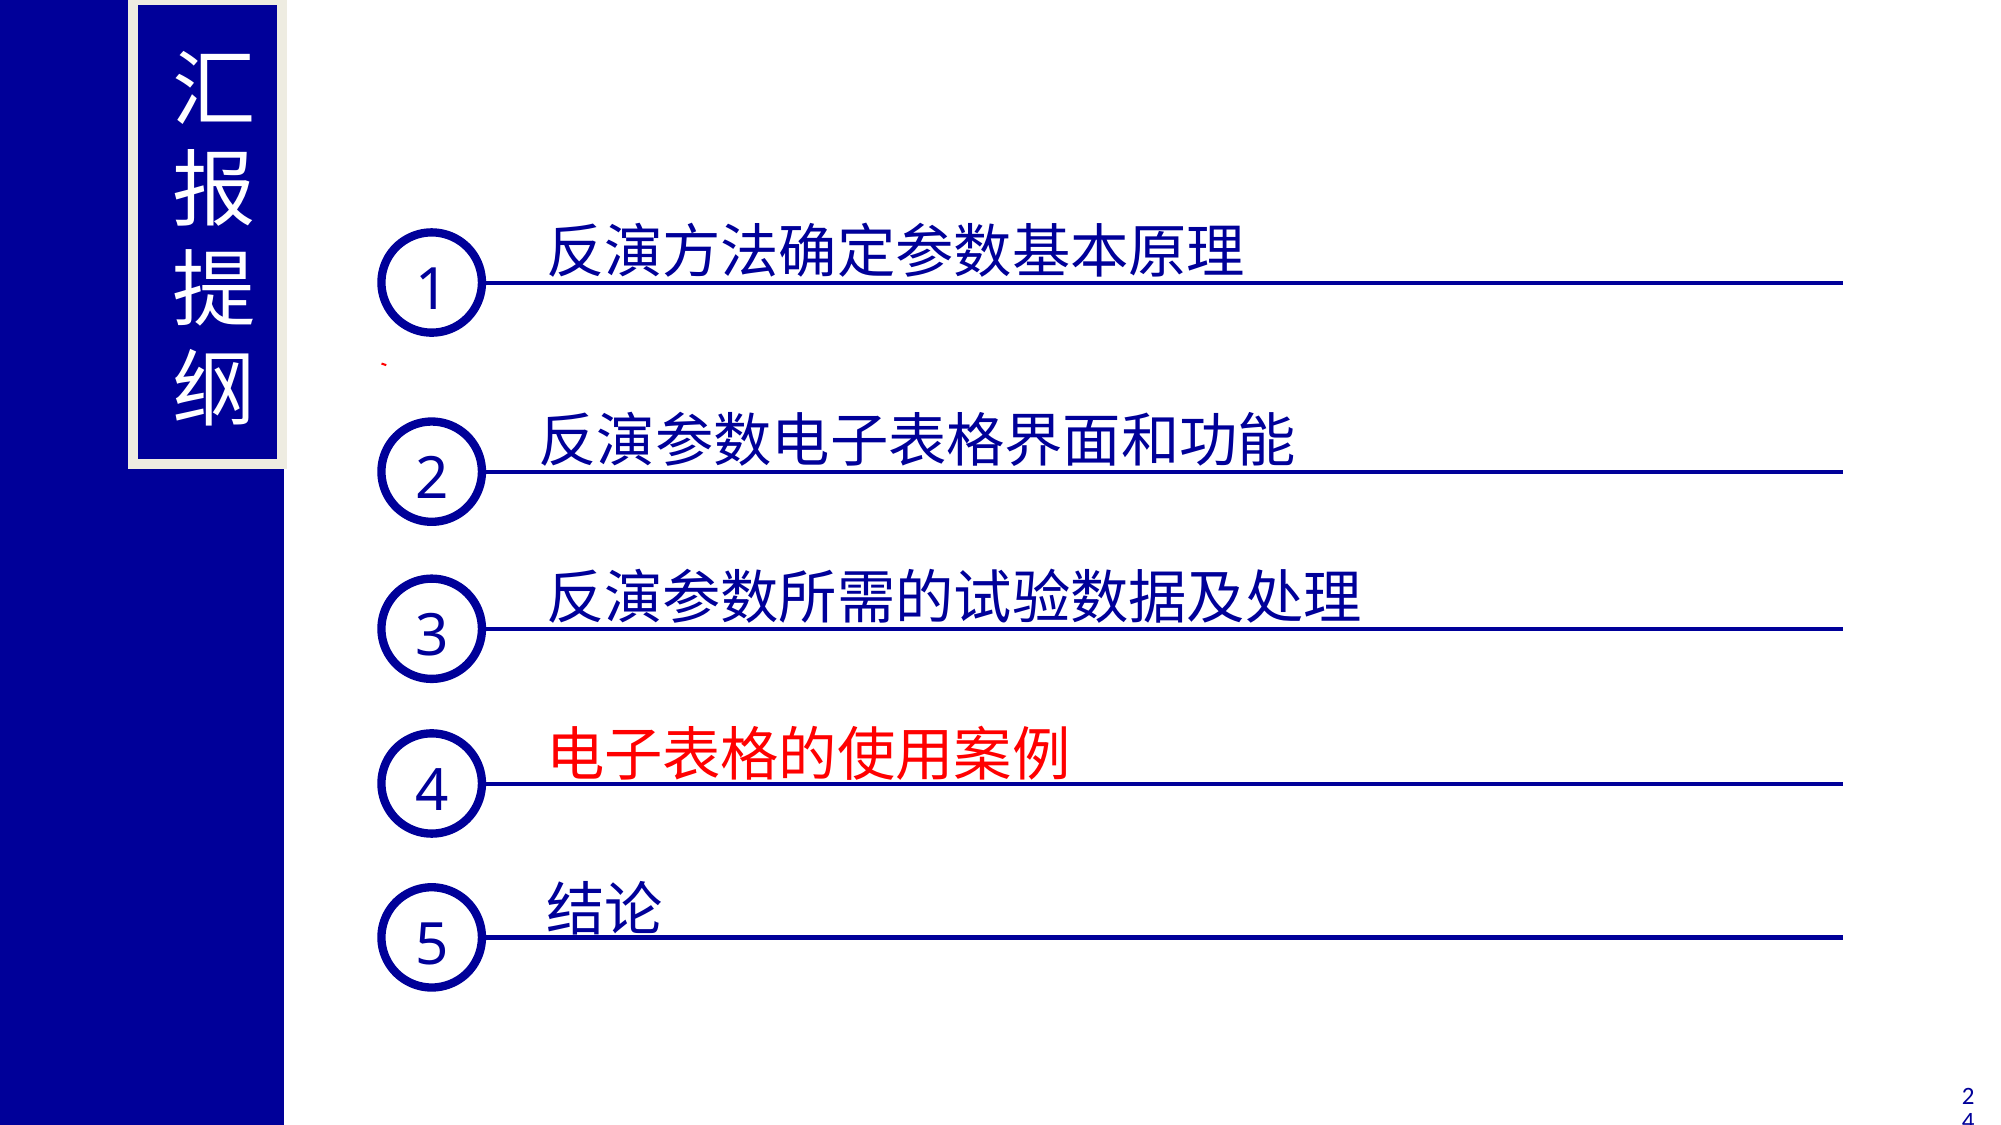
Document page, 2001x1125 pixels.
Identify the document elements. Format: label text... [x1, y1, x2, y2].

text_box [132, 0, 283, 465]
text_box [381, 709, 1843, 834]
text_box [0, 0, 284, 1125]
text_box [381, 864, 1843, 988]
slide_number 24 [1946, 1064, 1999, 1125]
text_box 汇报提纲 [157, 29, 258, 444]
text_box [381, 552, 1843, 679]
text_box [381, 206, 1843, 333]
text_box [381, 395, 1843, 522]
